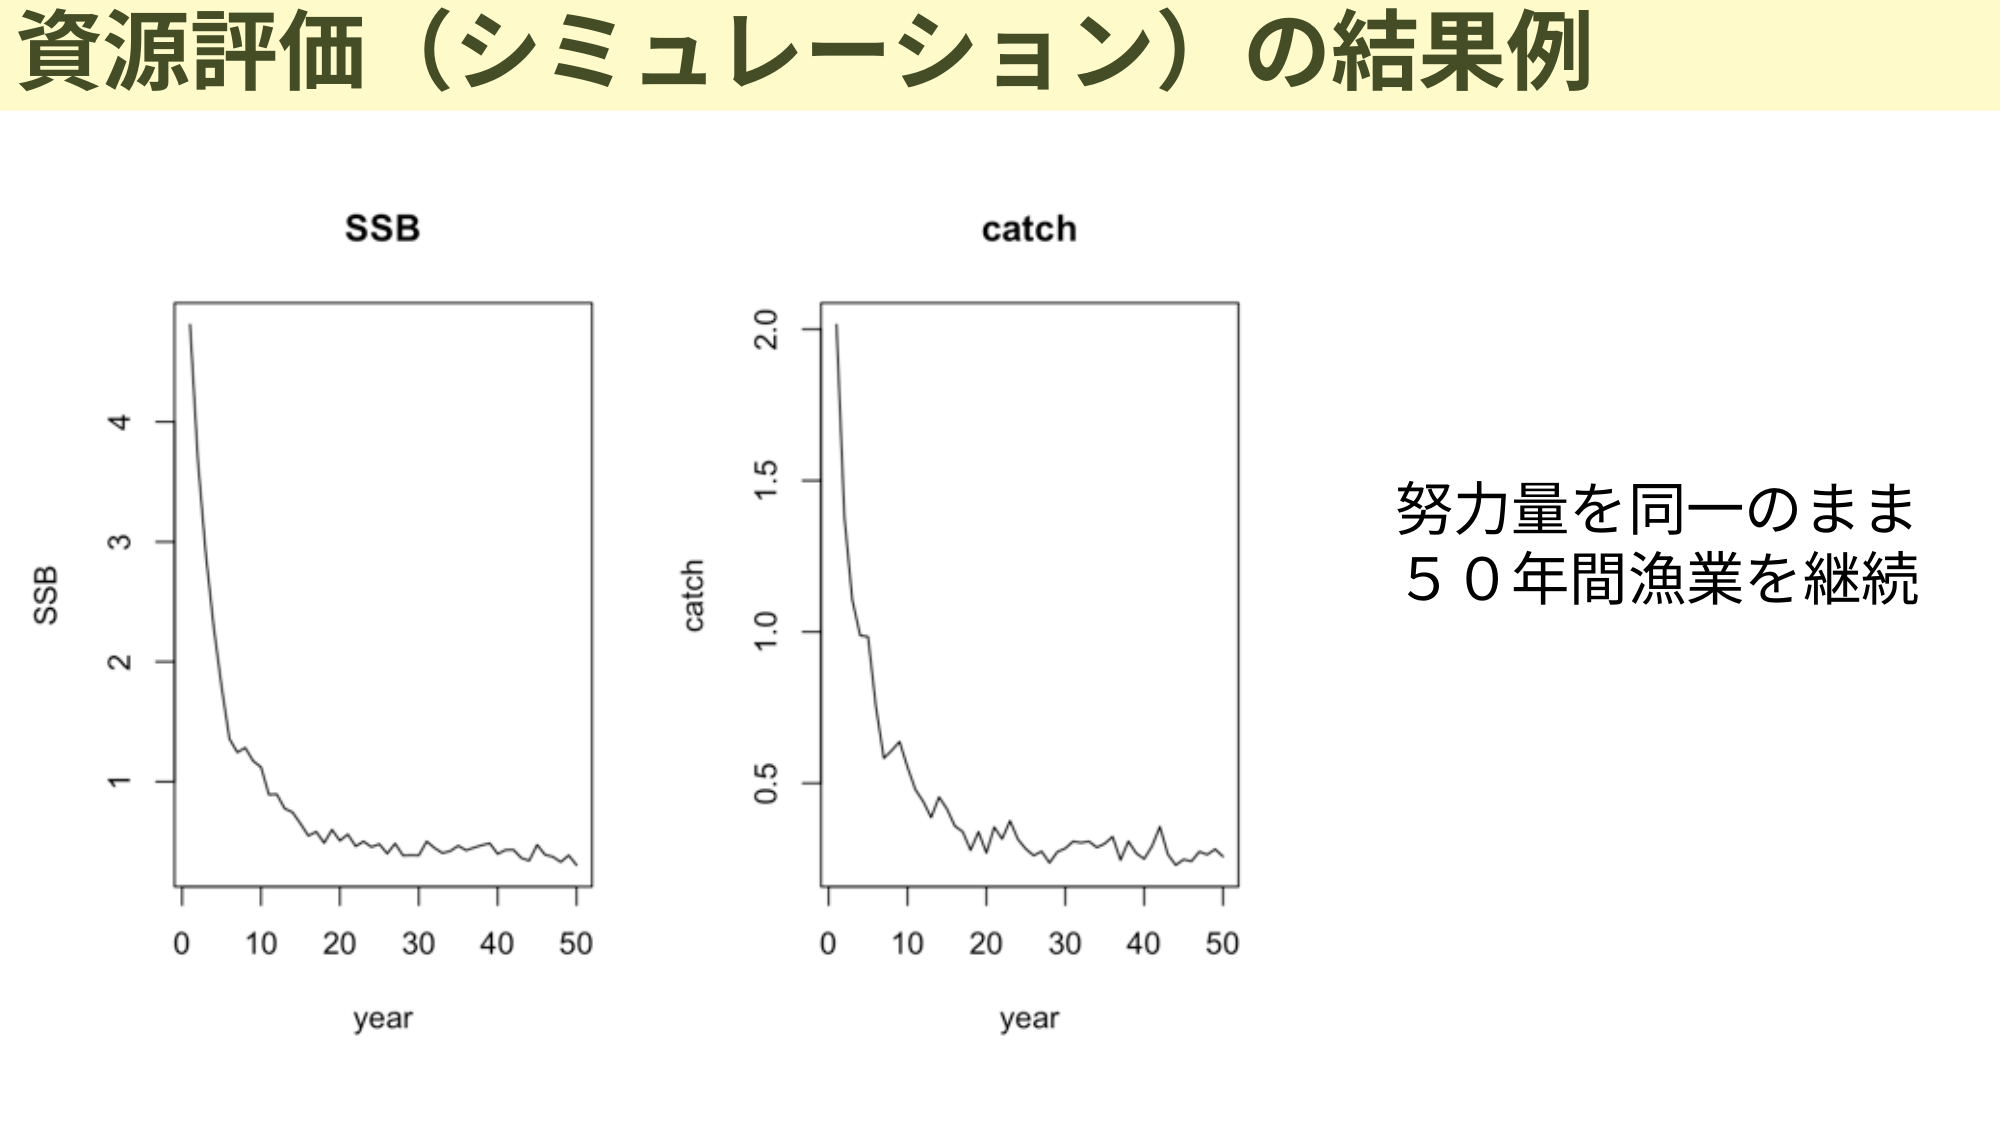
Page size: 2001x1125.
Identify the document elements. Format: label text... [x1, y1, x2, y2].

title 資源評価（シミュレーション）の結果例 [0, 0, 2000, 111]
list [0, 190, 1292, 1053]
text_box 努力量を同一のまま ５０年間漁業を継続 [1380, 464, 1935, 620]
